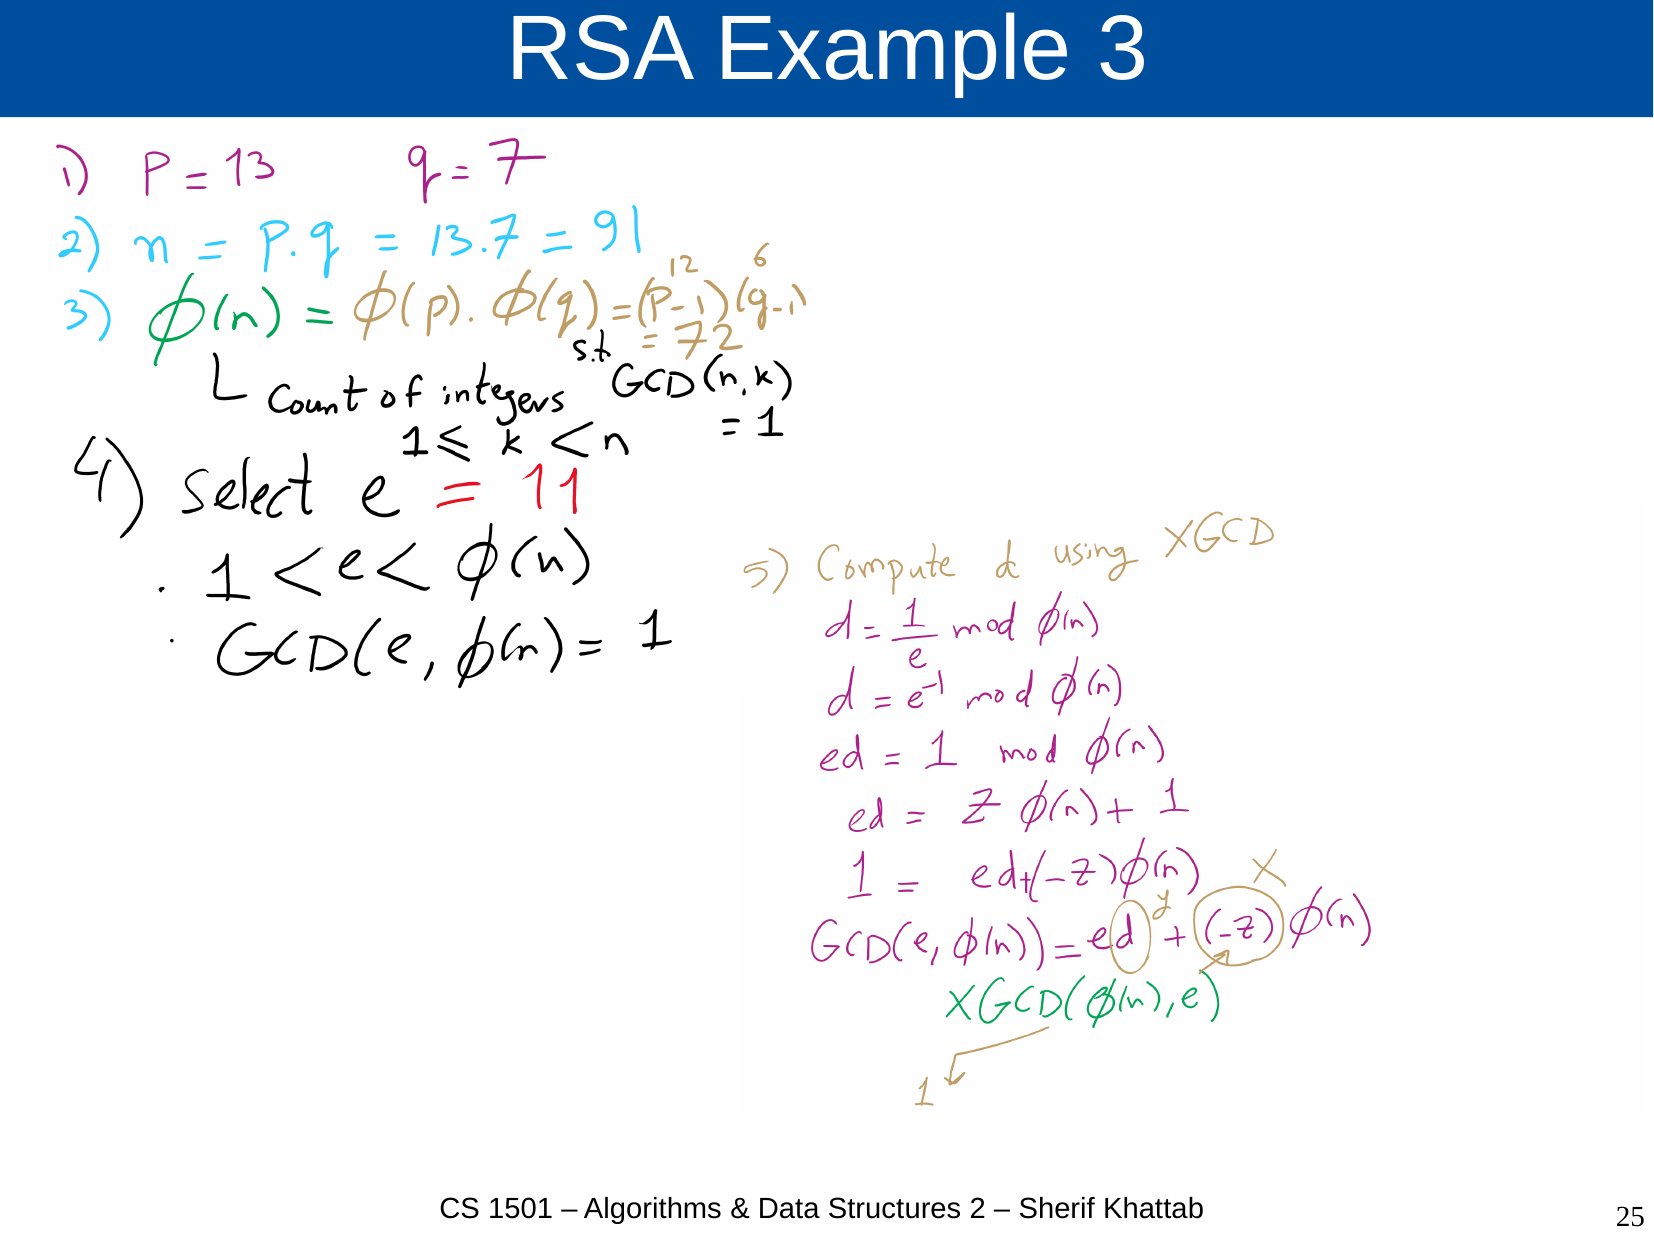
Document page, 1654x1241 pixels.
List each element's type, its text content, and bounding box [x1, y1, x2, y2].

picture [46, 129, 1646, 1112]
footer CS 1501 – Algorithms & Data Structures 2 – Sherif Khattab [407, 1191, 1238, 1241]
slide_number 25 [1265, 1199, 1646, 1241]
title RSA Example 3 [0, 0, 1654, 118]
